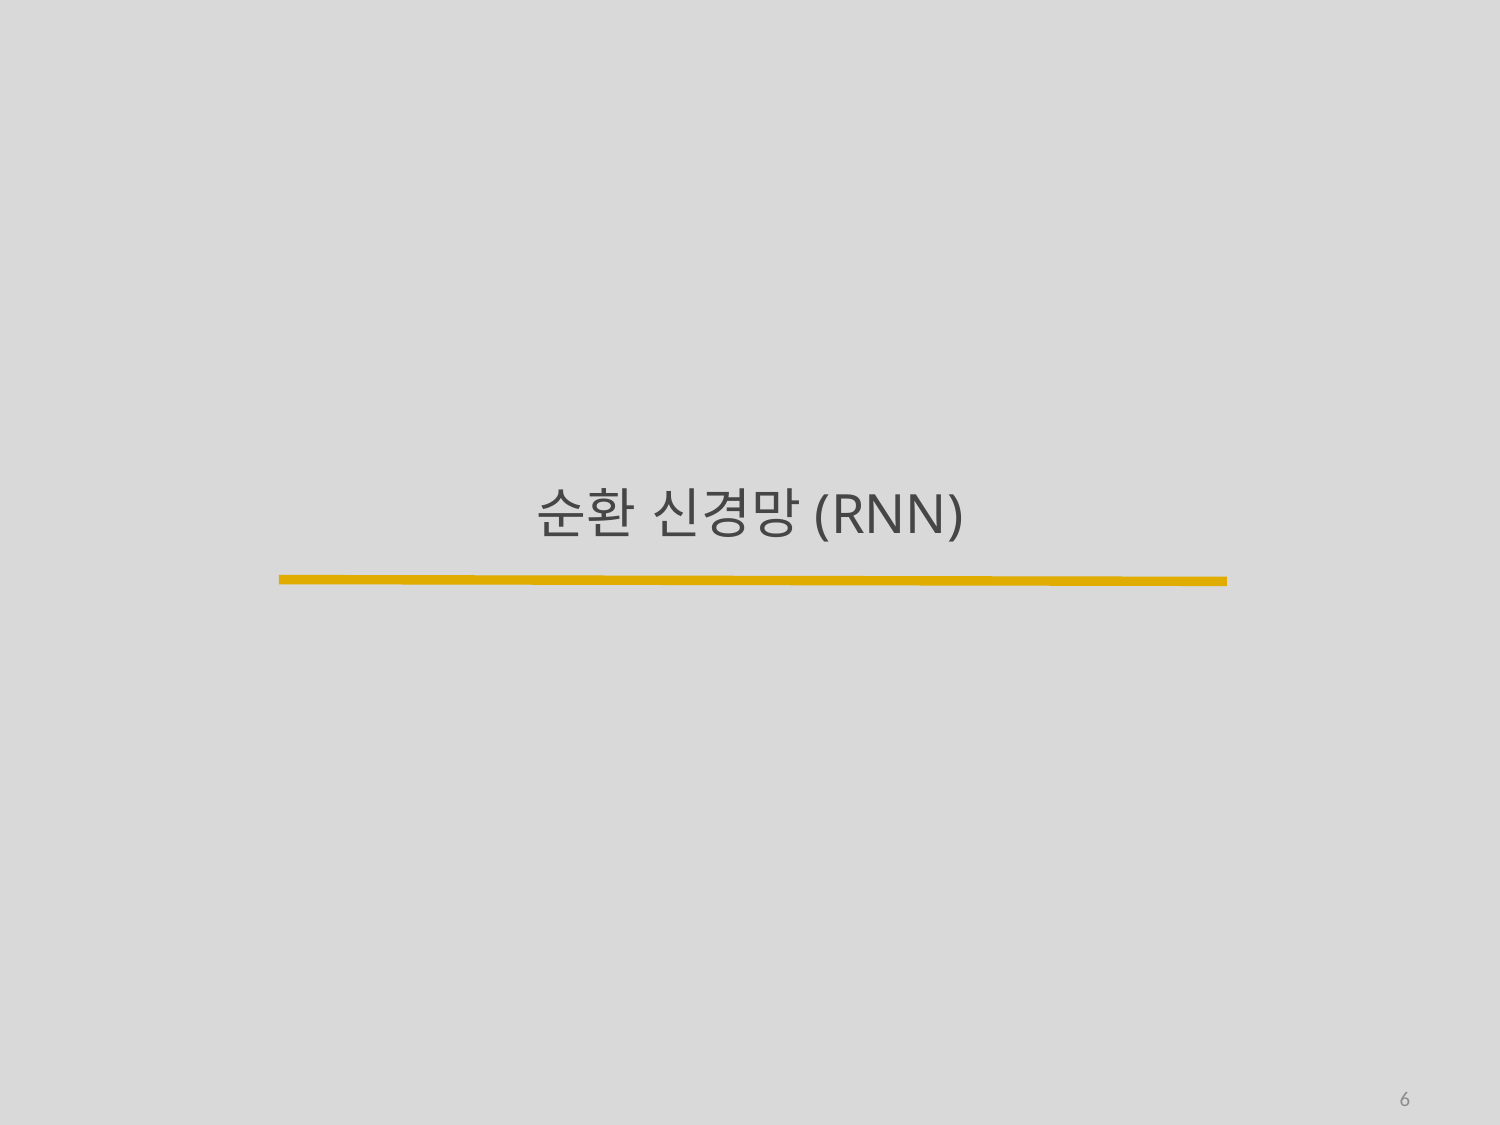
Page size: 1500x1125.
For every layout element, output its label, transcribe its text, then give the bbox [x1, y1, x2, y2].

slide_number 6 [1074, 1074, 1425, 1123]
title 순환 신경망(RNN) [87, 420, 1413, 553]
